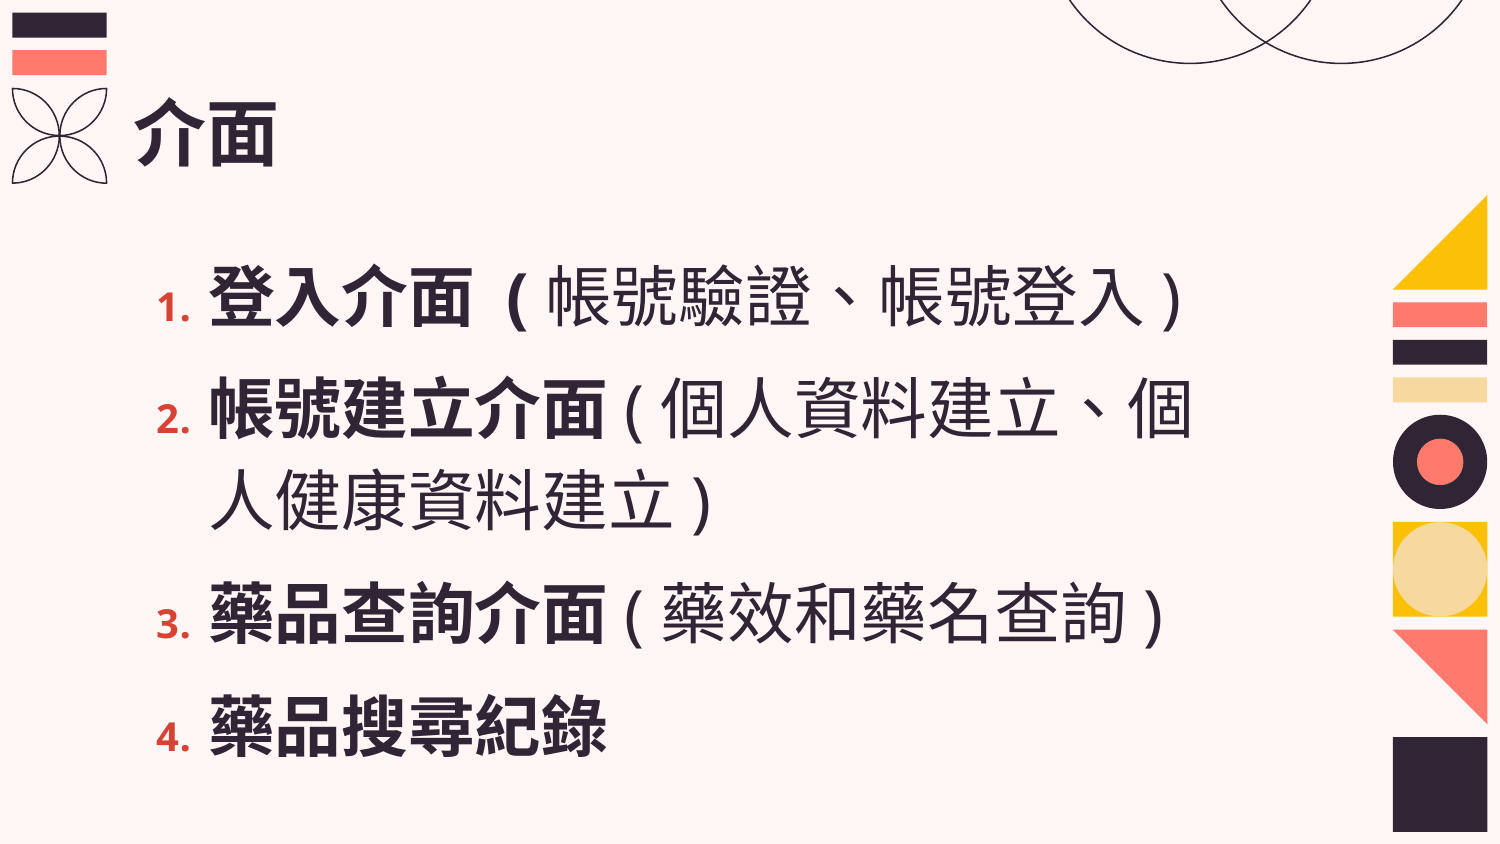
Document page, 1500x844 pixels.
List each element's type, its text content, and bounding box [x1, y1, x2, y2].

title 介面 [118, 72, 1382, 177]
subtitle 登入介面 (帳號驗證、帳號登入) 帳號建立介面(個人資料建立、個人健康資料建立) 藥品查詢介面(藥效和藥名查詢) 藥品搜尋紀錄 [118, 227, 1246, 793]
